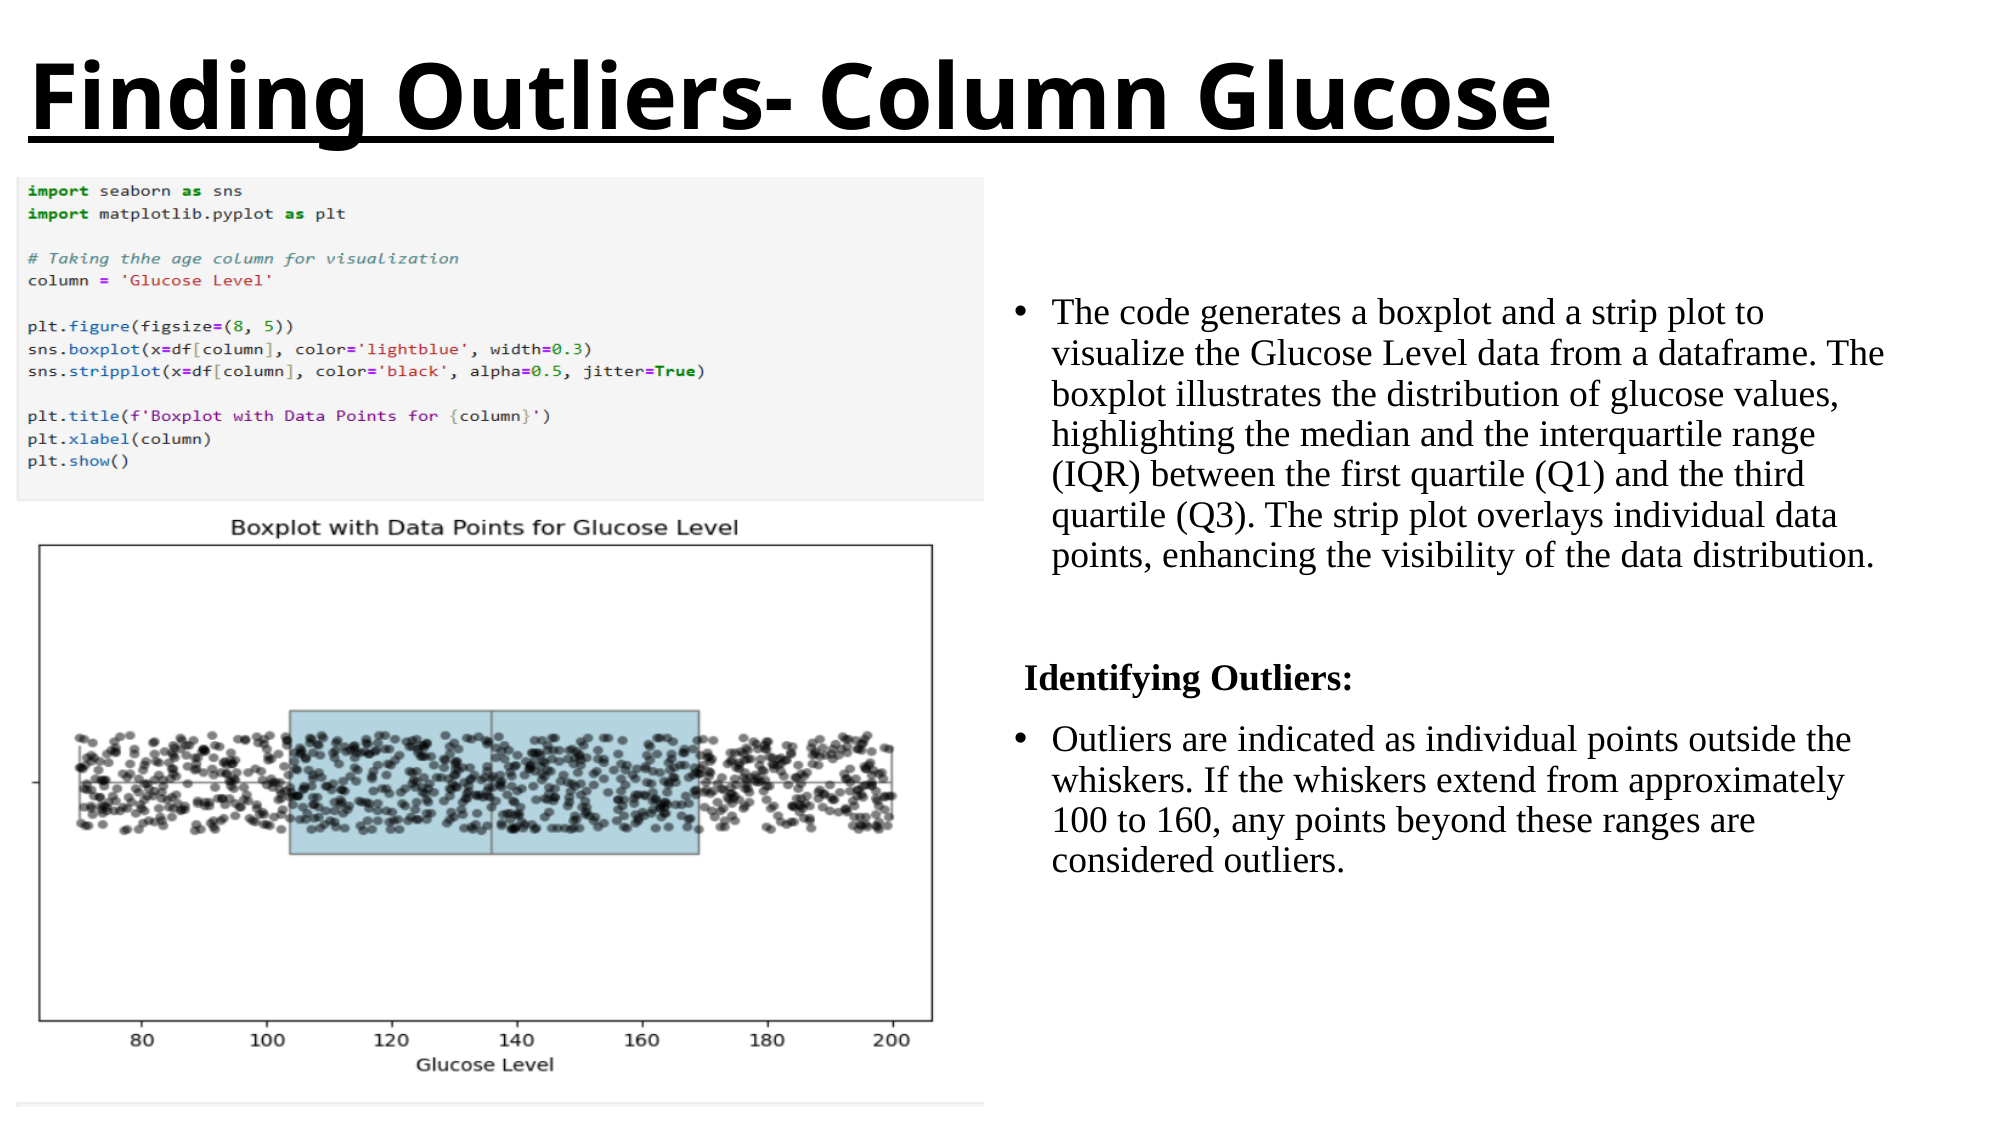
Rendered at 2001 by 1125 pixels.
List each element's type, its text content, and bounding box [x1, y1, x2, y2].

title Finding Outliers- Column Glucose [13, 0, 1738, 209]
picture [13, 177, 984, 1107]
list The code generates a boxplot and a strip plot to visualize the Glucose Level data from a dataframe. The boxplot illustrates the distribution of glucose values, highlighting the median and the interquartile range (IQR) between the first quartile (Q1) and the third quartile (Q3). The strip plot overlays individual data points, enhancing the visibility of the data distribution. Identifying Outliers: Outliers are indicated as individual points outside the whiskers. If the whiskers extend from approximately 100 to 160, any points beyond these ranges are considered outliers. [999, 285, 1919, 999]
